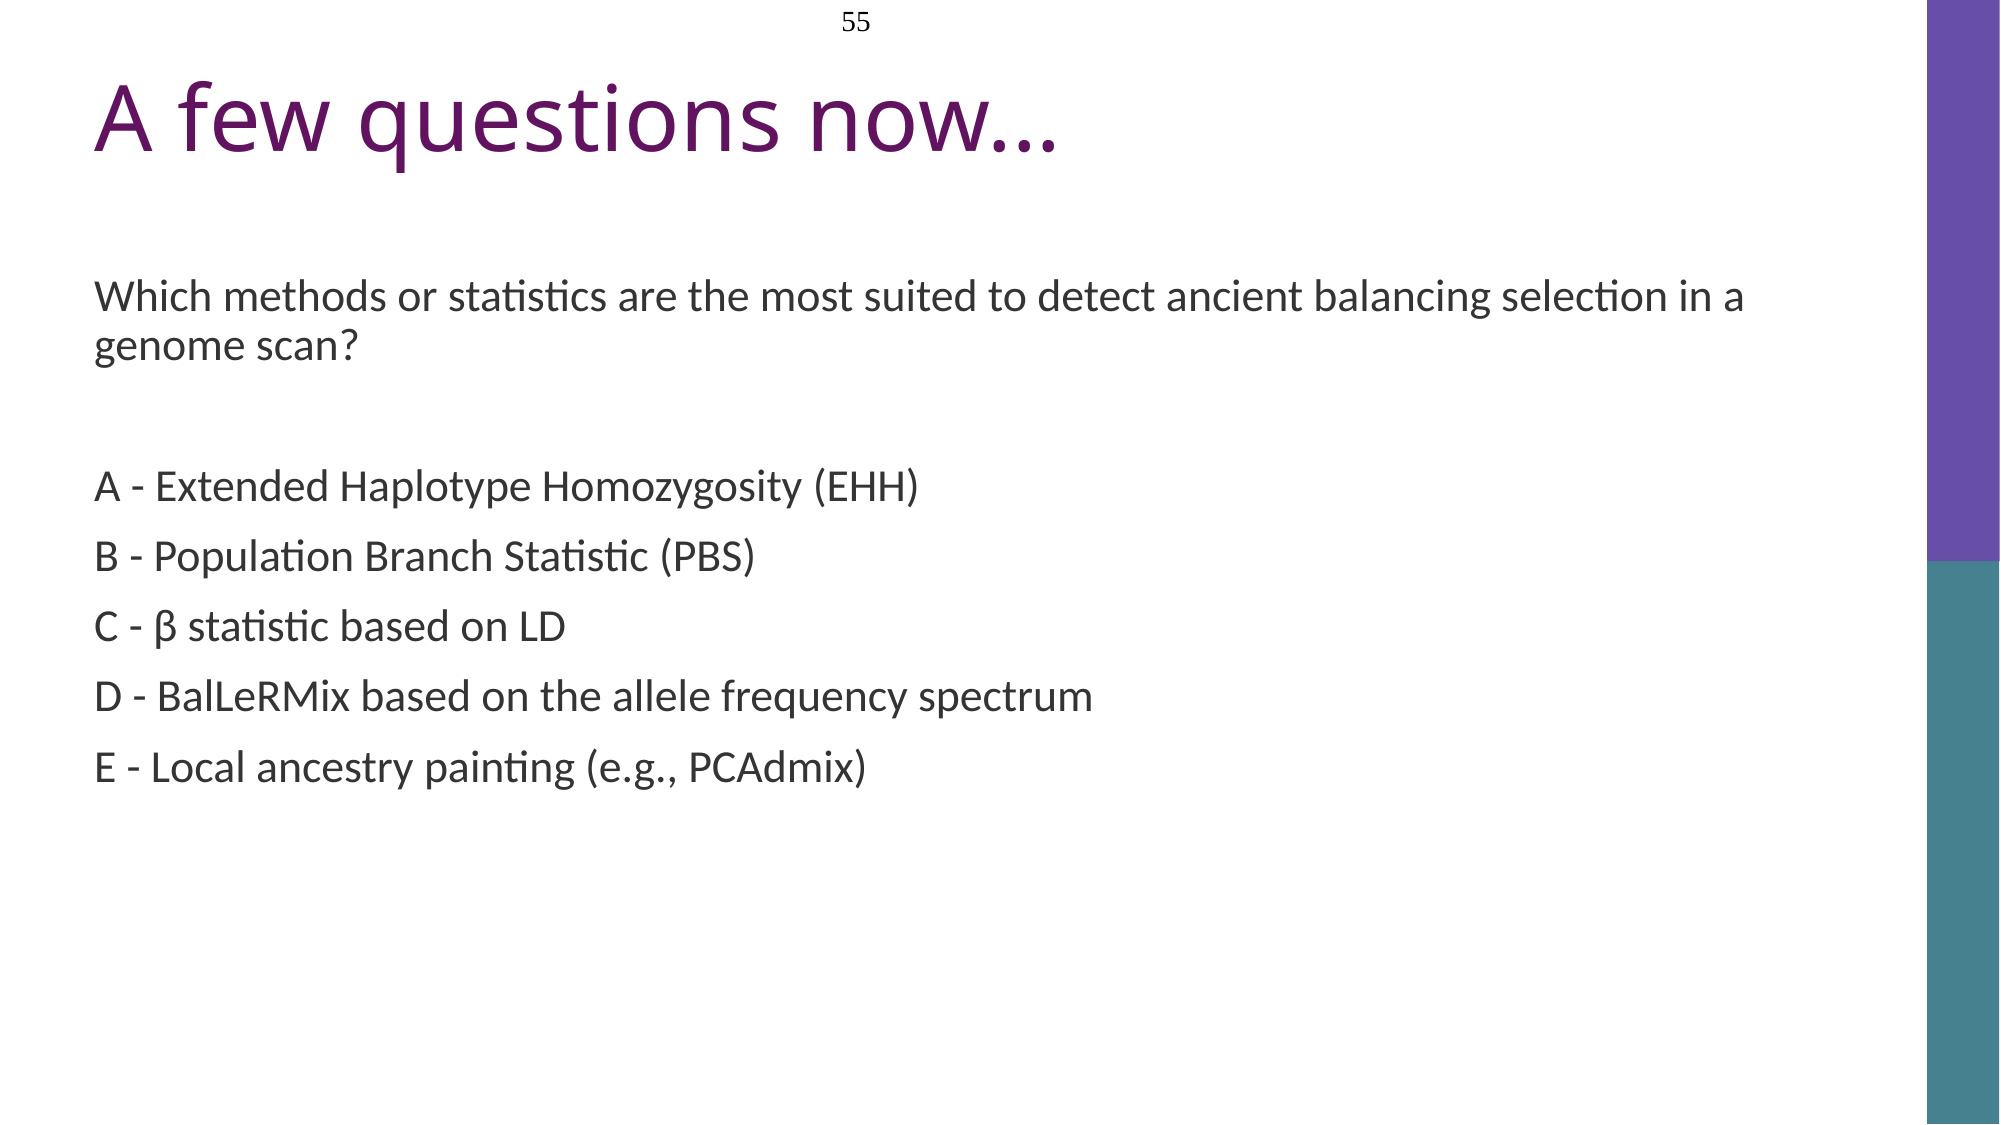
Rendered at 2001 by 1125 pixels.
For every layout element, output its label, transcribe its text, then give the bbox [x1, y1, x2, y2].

text_box A few questions now... [79, 87, 1907, 273]
text_box Which methods or statistics are the most suited to detect ancient balancing selection in a genome scan? A - Extended Haplotype Homozygosity (EHH) B - Population Branch Statistic (PBS) C - β statistic based on LD D - BalLeRMix based on the allele frequency spectrum E - Local ancestry painting (e.g., PCAdmix) [79, 264, 1888, 1063]
